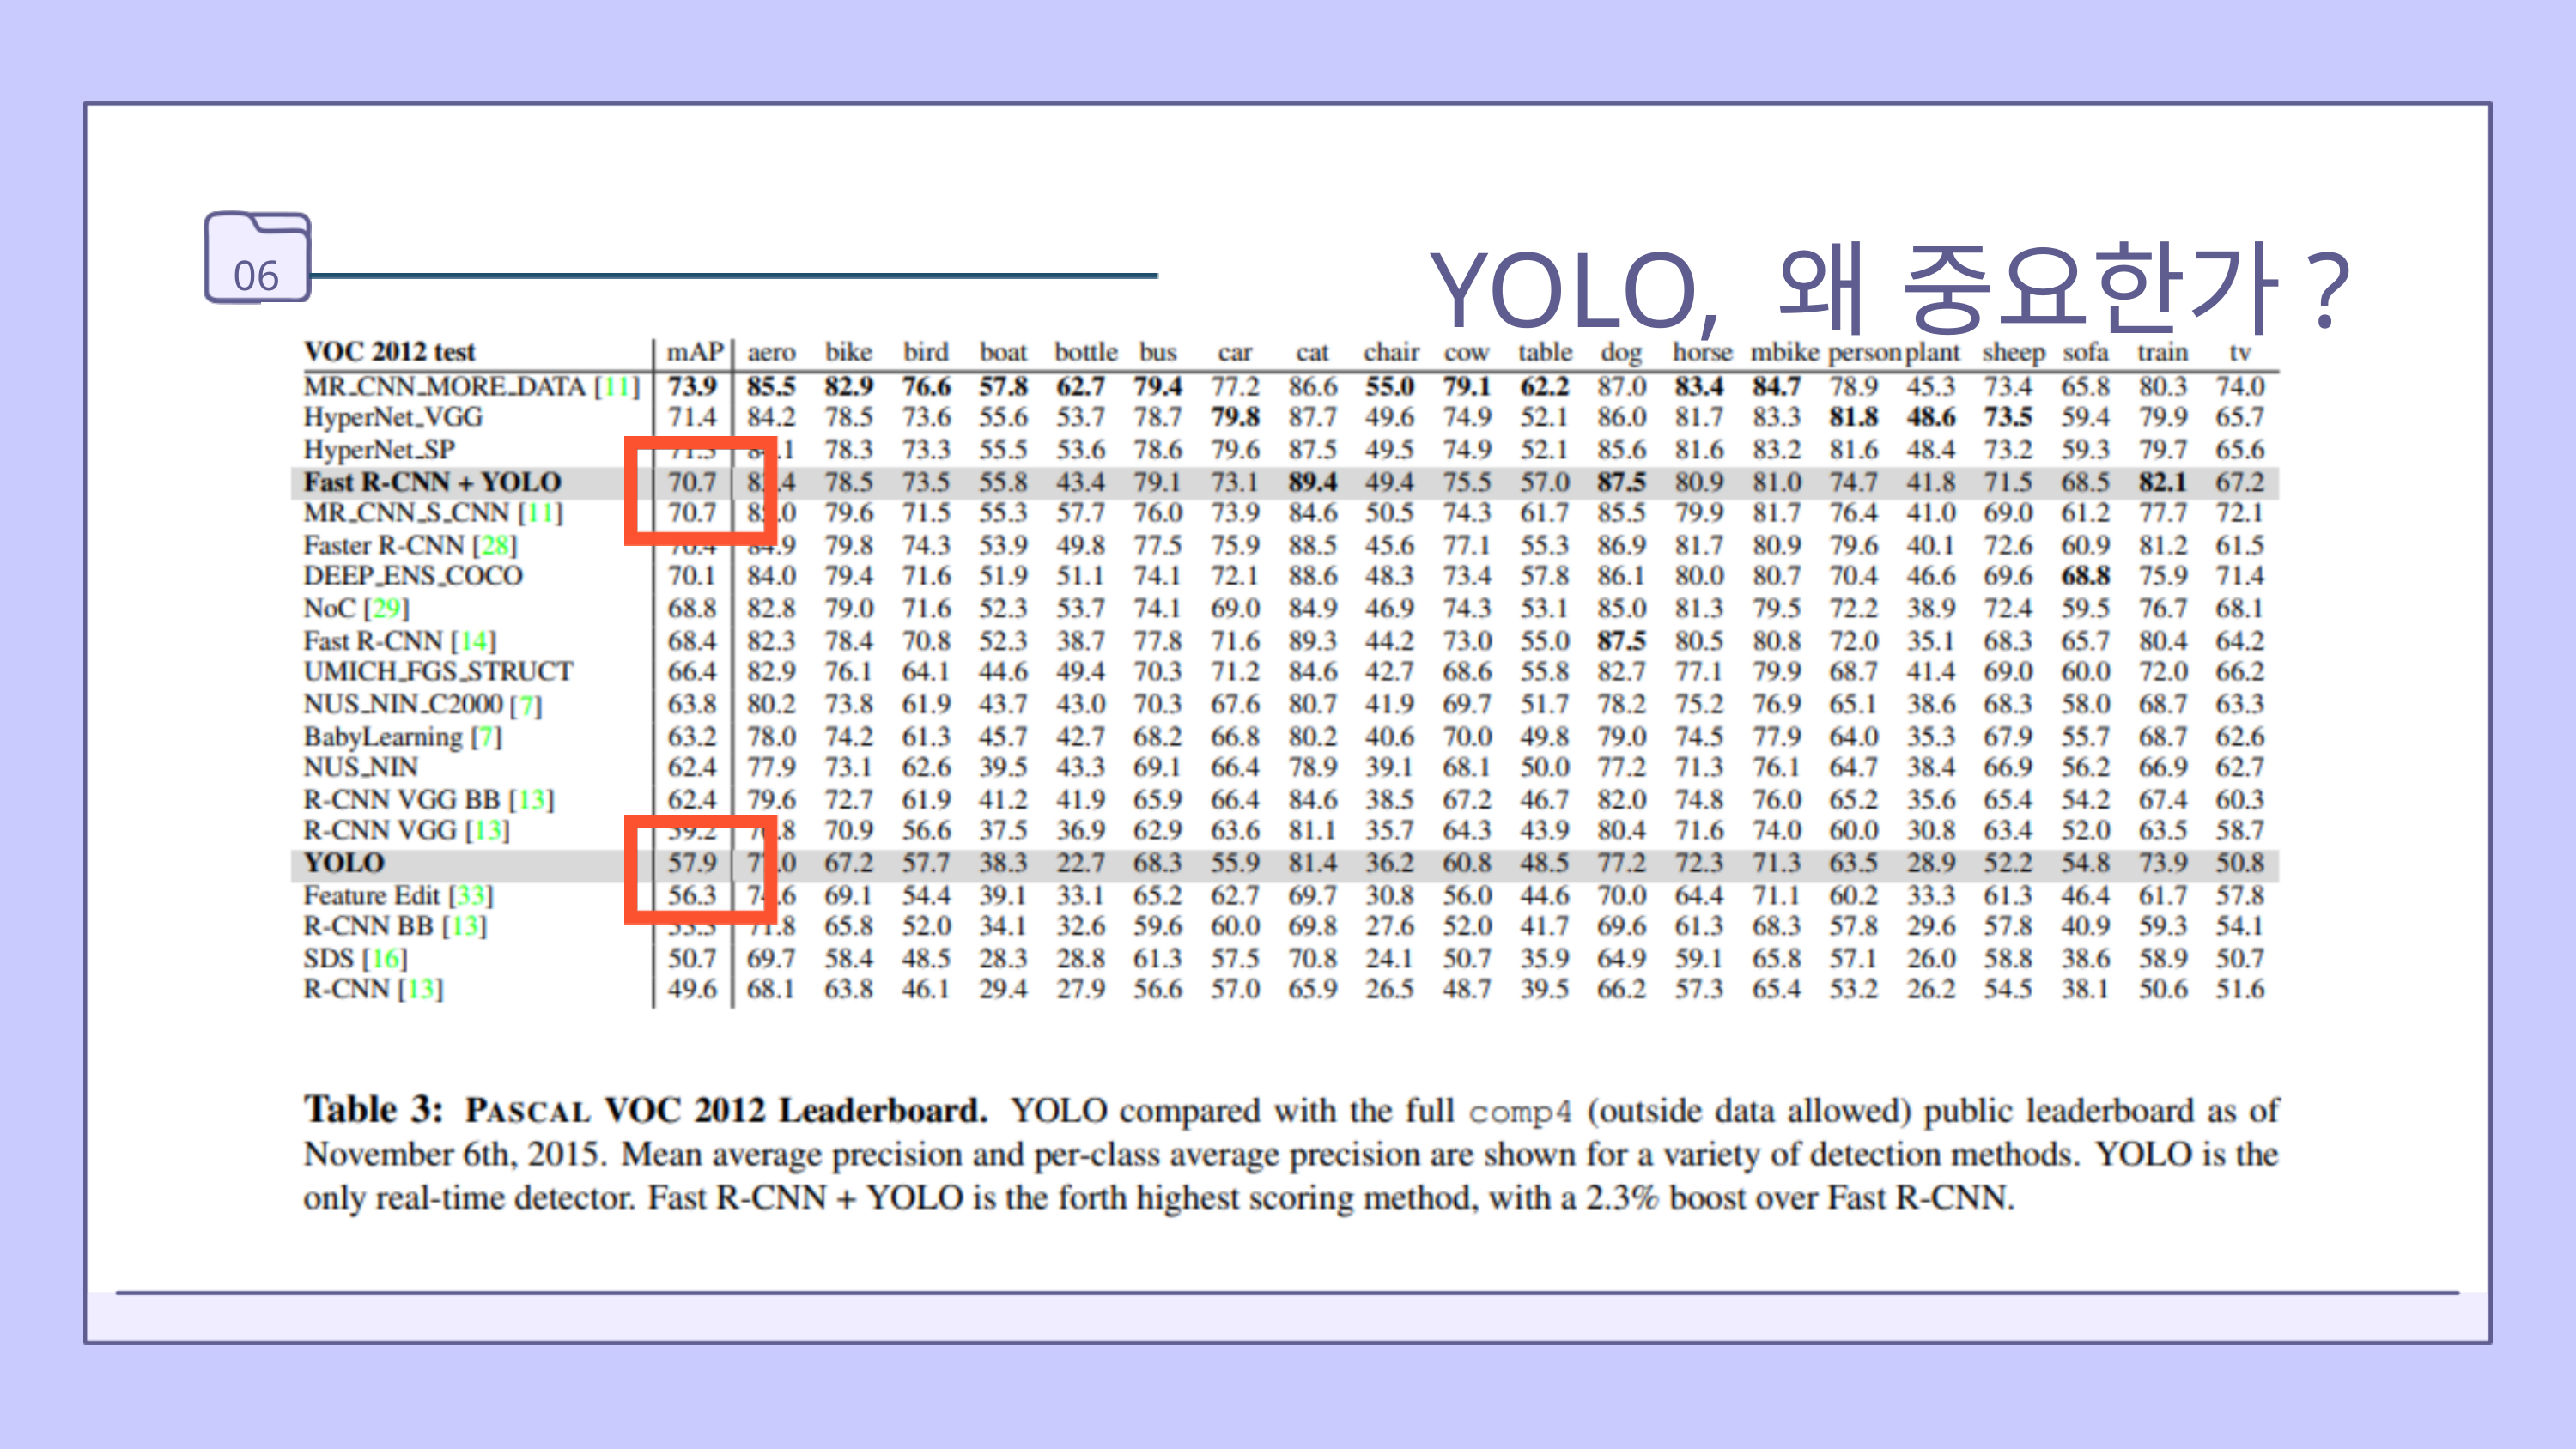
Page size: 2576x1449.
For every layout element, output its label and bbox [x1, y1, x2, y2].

picture [83, 101, 2493, 1345]
